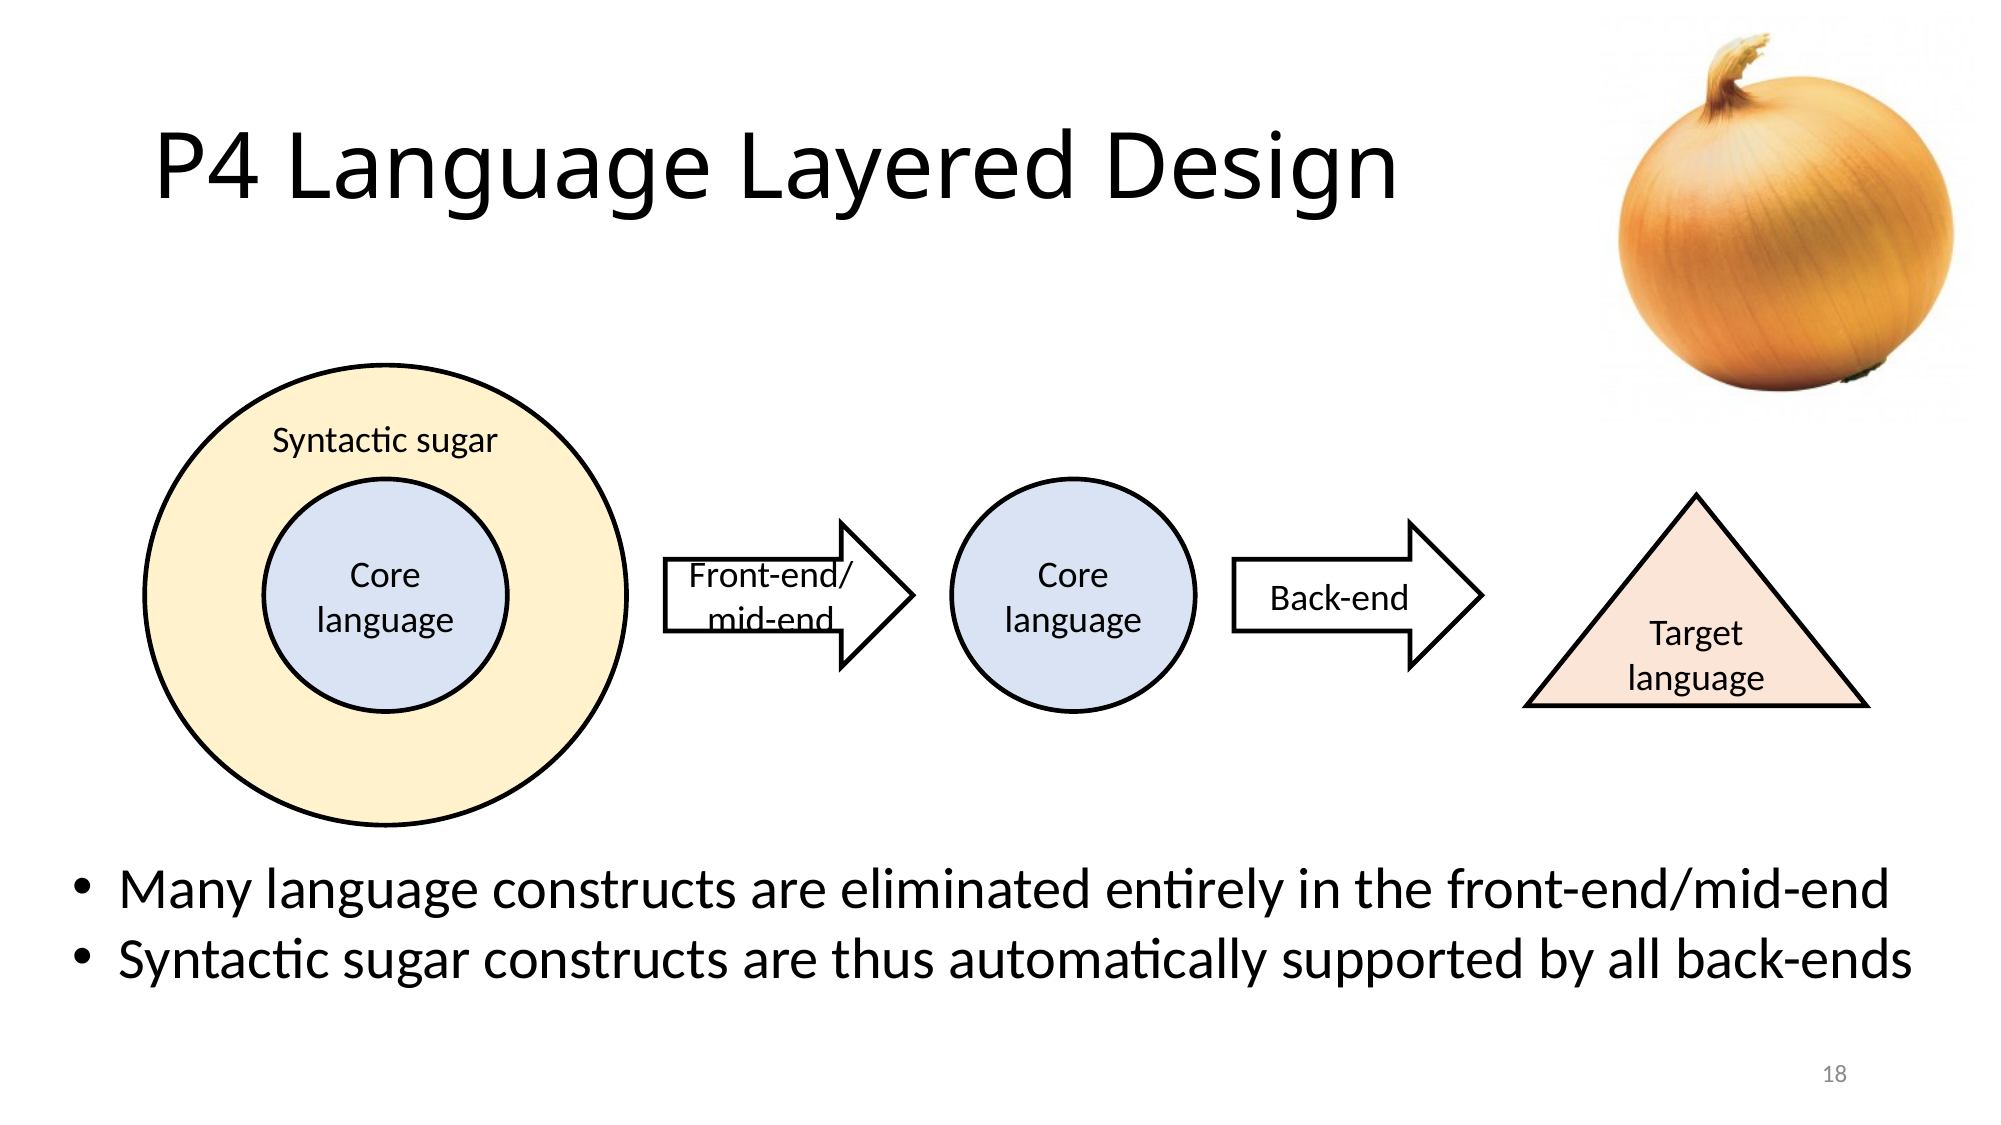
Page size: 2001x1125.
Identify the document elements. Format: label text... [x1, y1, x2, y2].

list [1598, 11, 1975, 423]
title P4 Language Layered Design [137, 59, 1598, 278]
slide_number 18 [1412, 1042, 1863, 1103]
text_box Many language constructs are eliminated entirely in the front-end/mid-end Syntactic sugar constructs are thus automatically supported by all back-ends [57, 843, 1929, 998]
text_box Back-end [1232, 520, 1484, 670]
text_box Target language [1524, 493, 1869, 707]
text_box Core language [262, 477, 509, 713]
text_box Front-end/ mid-end [664, 520, 915, 670]
text_box Core language [950, 477, 1197, 713]
text_box Syntactic sugar [143, 364, 628, 827]
